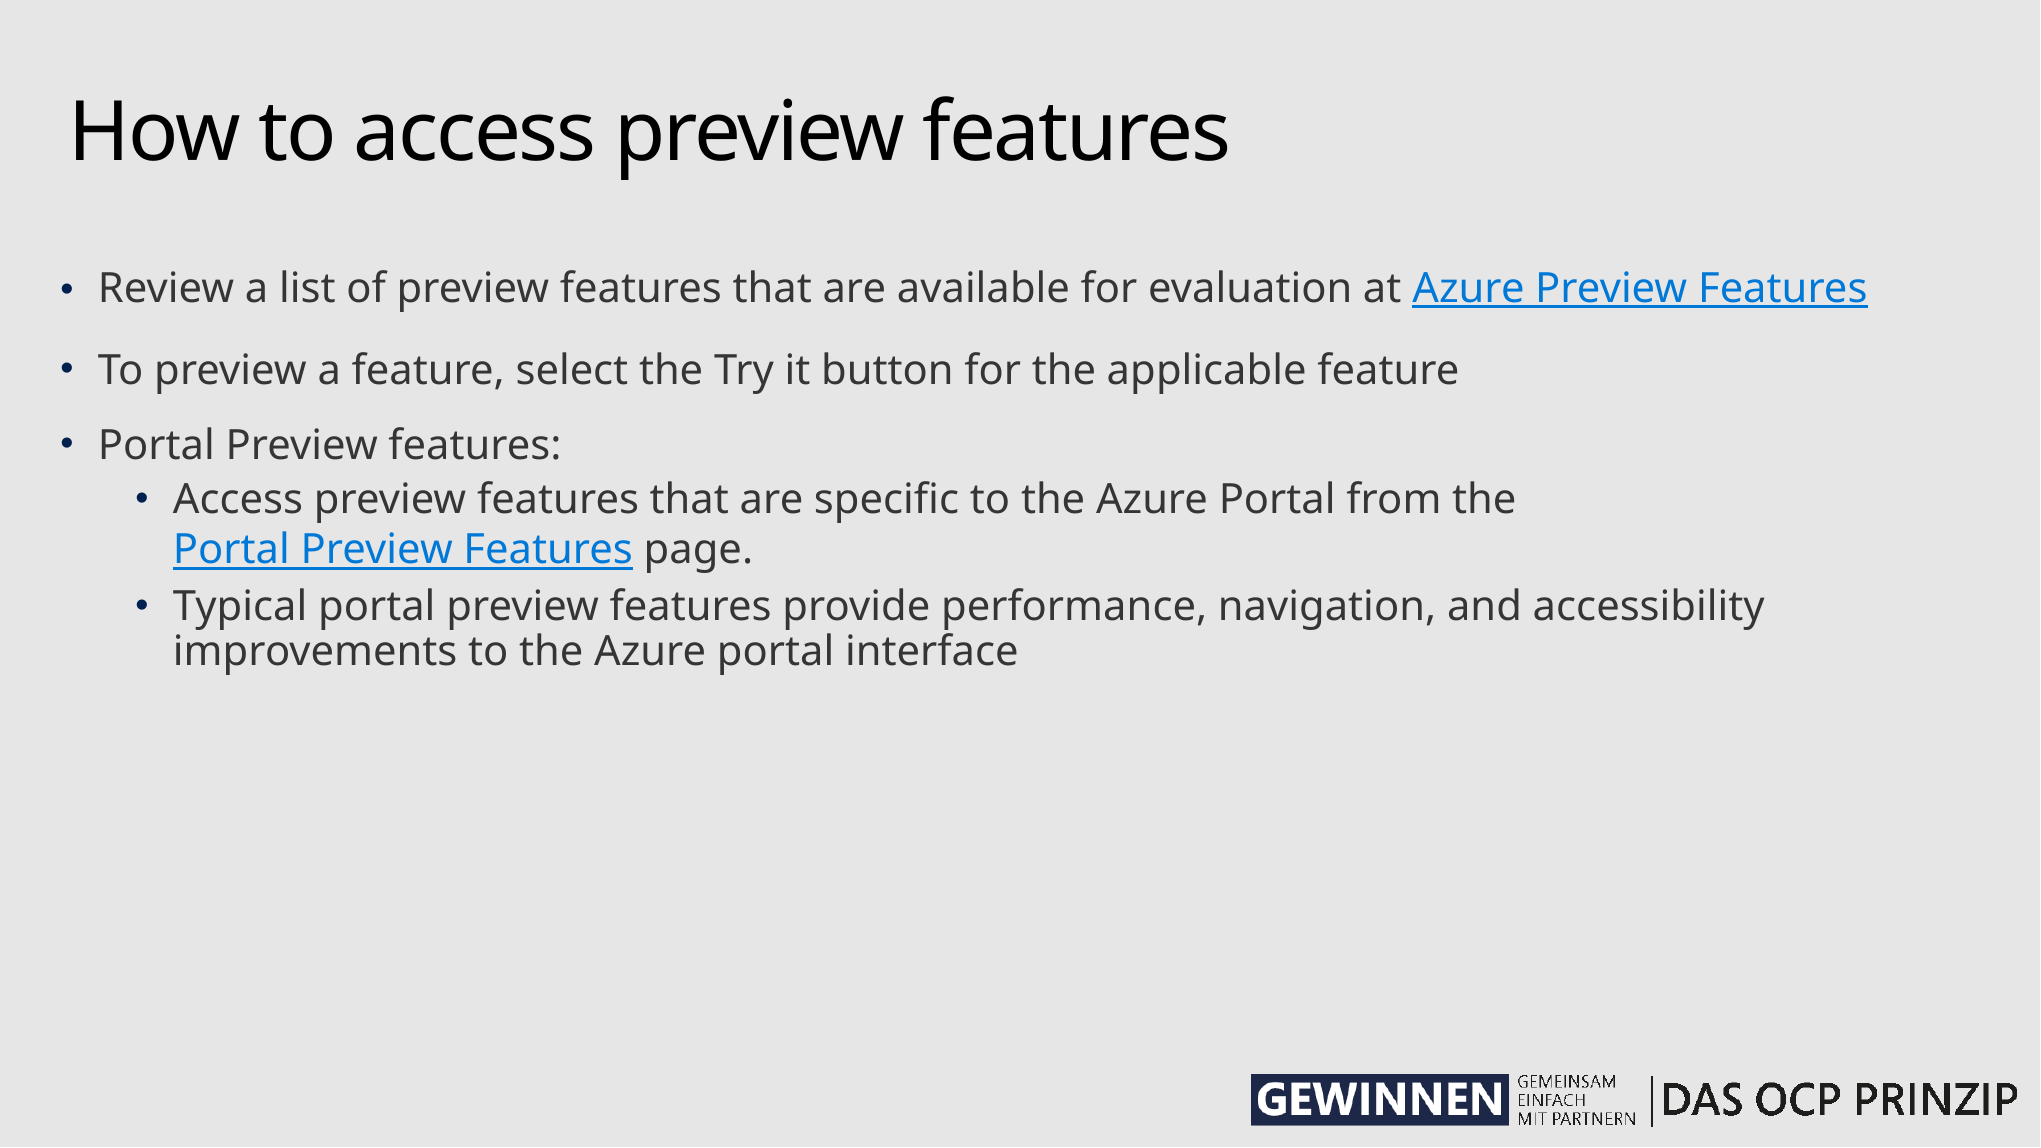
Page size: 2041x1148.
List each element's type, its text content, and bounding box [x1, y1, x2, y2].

picture [1238, 1066, 2041, 1134]
title How to access preview features [45, 73, 1996, 224]
list Review a list of preview features that are available for evaluation at Azure Preview Features To preview a feature, select the Try it button for the applicable feature Portal Preview features: Access preview features that are specific to the Azure Portal from the Portal Preview Features page. Typical portal preview features provide performance, navigation, and accessibility improvements to the Azure portal interface [45, 224, 1996, 603]
